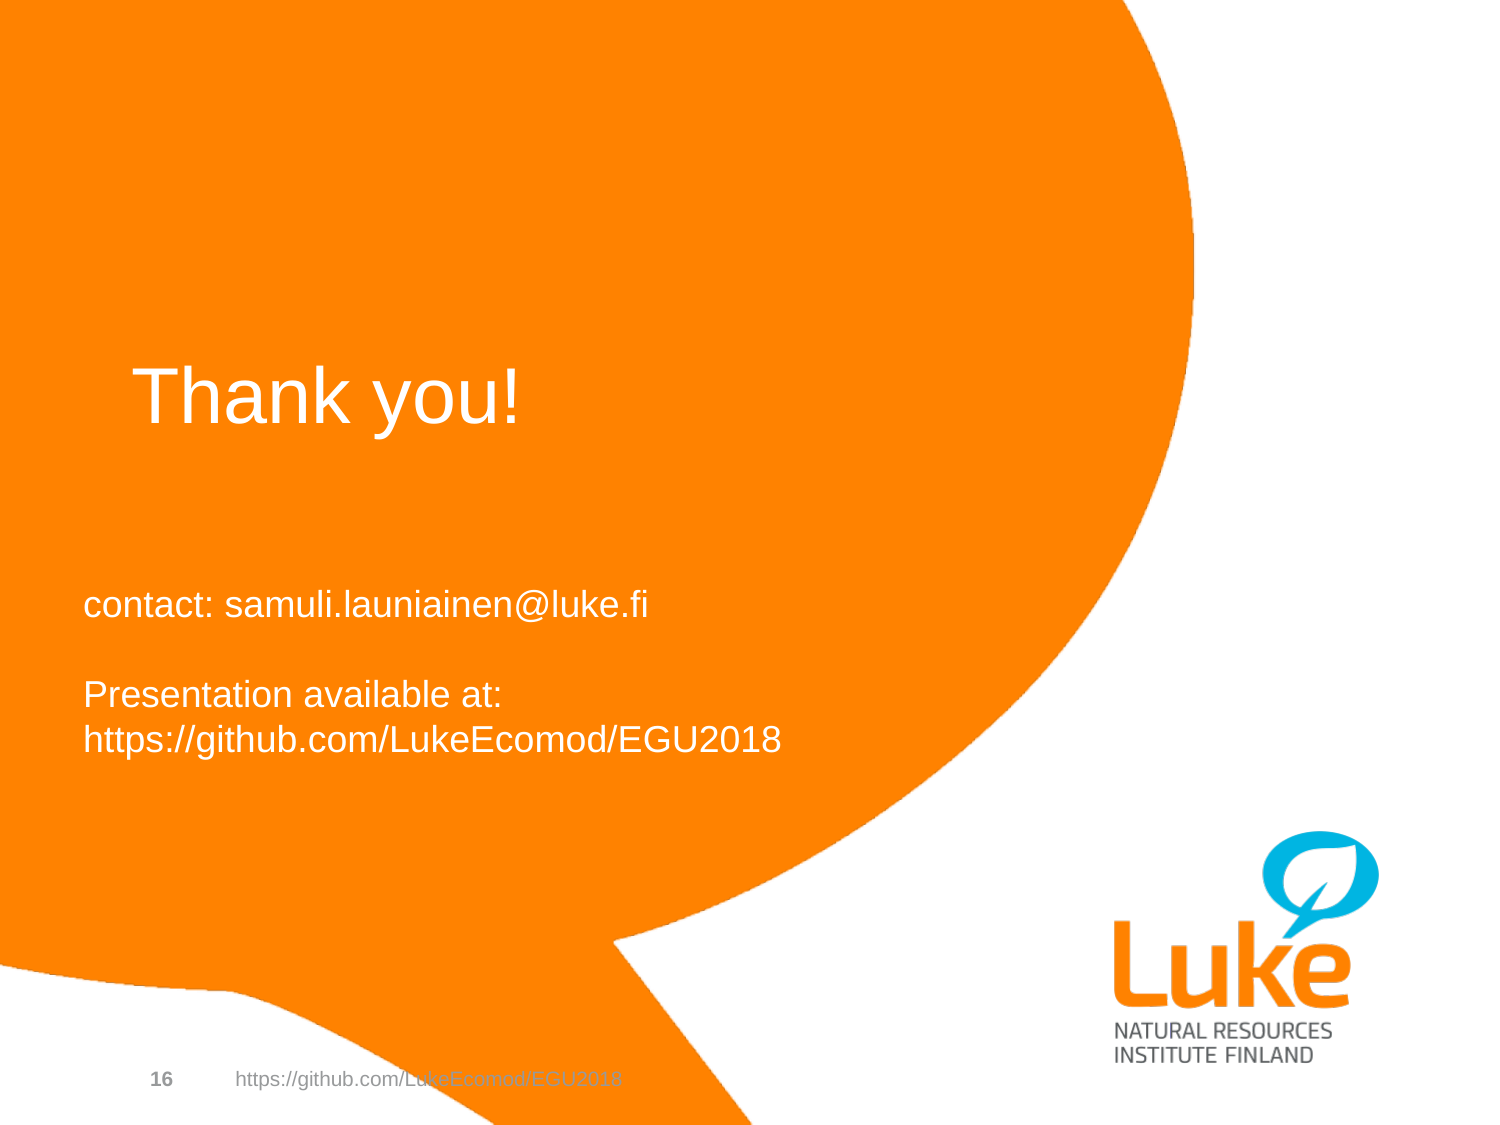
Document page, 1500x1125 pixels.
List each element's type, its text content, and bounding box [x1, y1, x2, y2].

slide_number 16 [135, 1053, 209, 1098]
text_box contact: samuli.launiainen@luke.fi Presentation available at: https://github.com/LukeEcomod/EGU2018 [68, 572, 798, 813]
footer https://github.com/LukeEcomod/EGU2018 [220, 1053, 732, 1098]
picture [0, 0, 1500, 1125]
